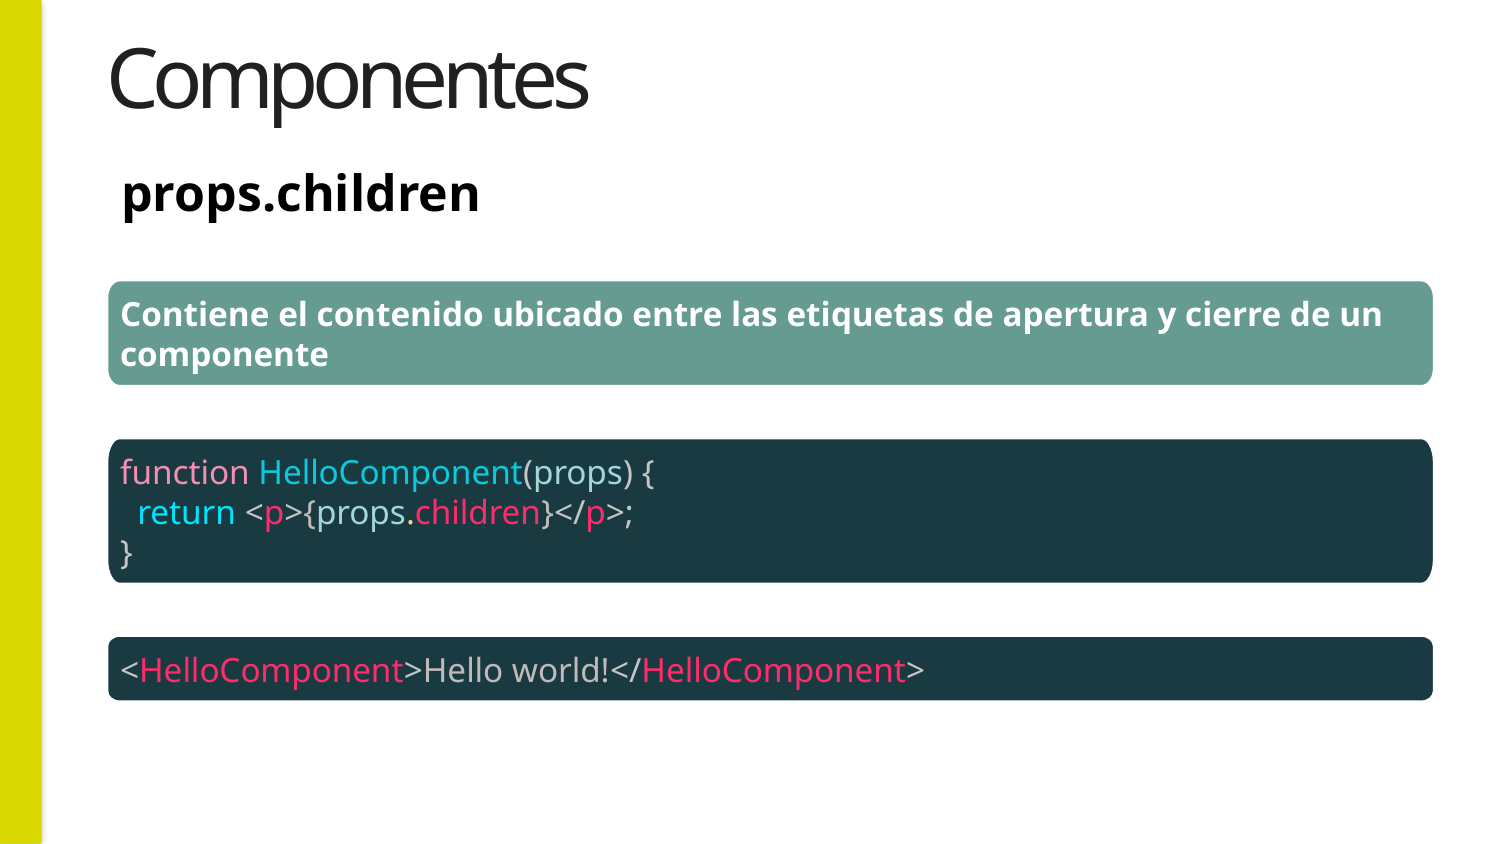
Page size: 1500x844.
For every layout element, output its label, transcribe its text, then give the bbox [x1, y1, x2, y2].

text_box Contiene el contenido ubicado entre las etiquetas de apertura y cierre de un componente [104, 277, 1438, 390]
text_box props.children [106, 154, 857, 229]
text_box <HelloComponent>Hello world!</HelloComponent> [104, 632, 1438, 705]
title Componentes [106, 0, 1459, 133]
text_box [0, 0, 42, 844]
text_box function HelloComponent(props) { return <p>{props.children}</p>; } [104, 435, 1438, 587]
